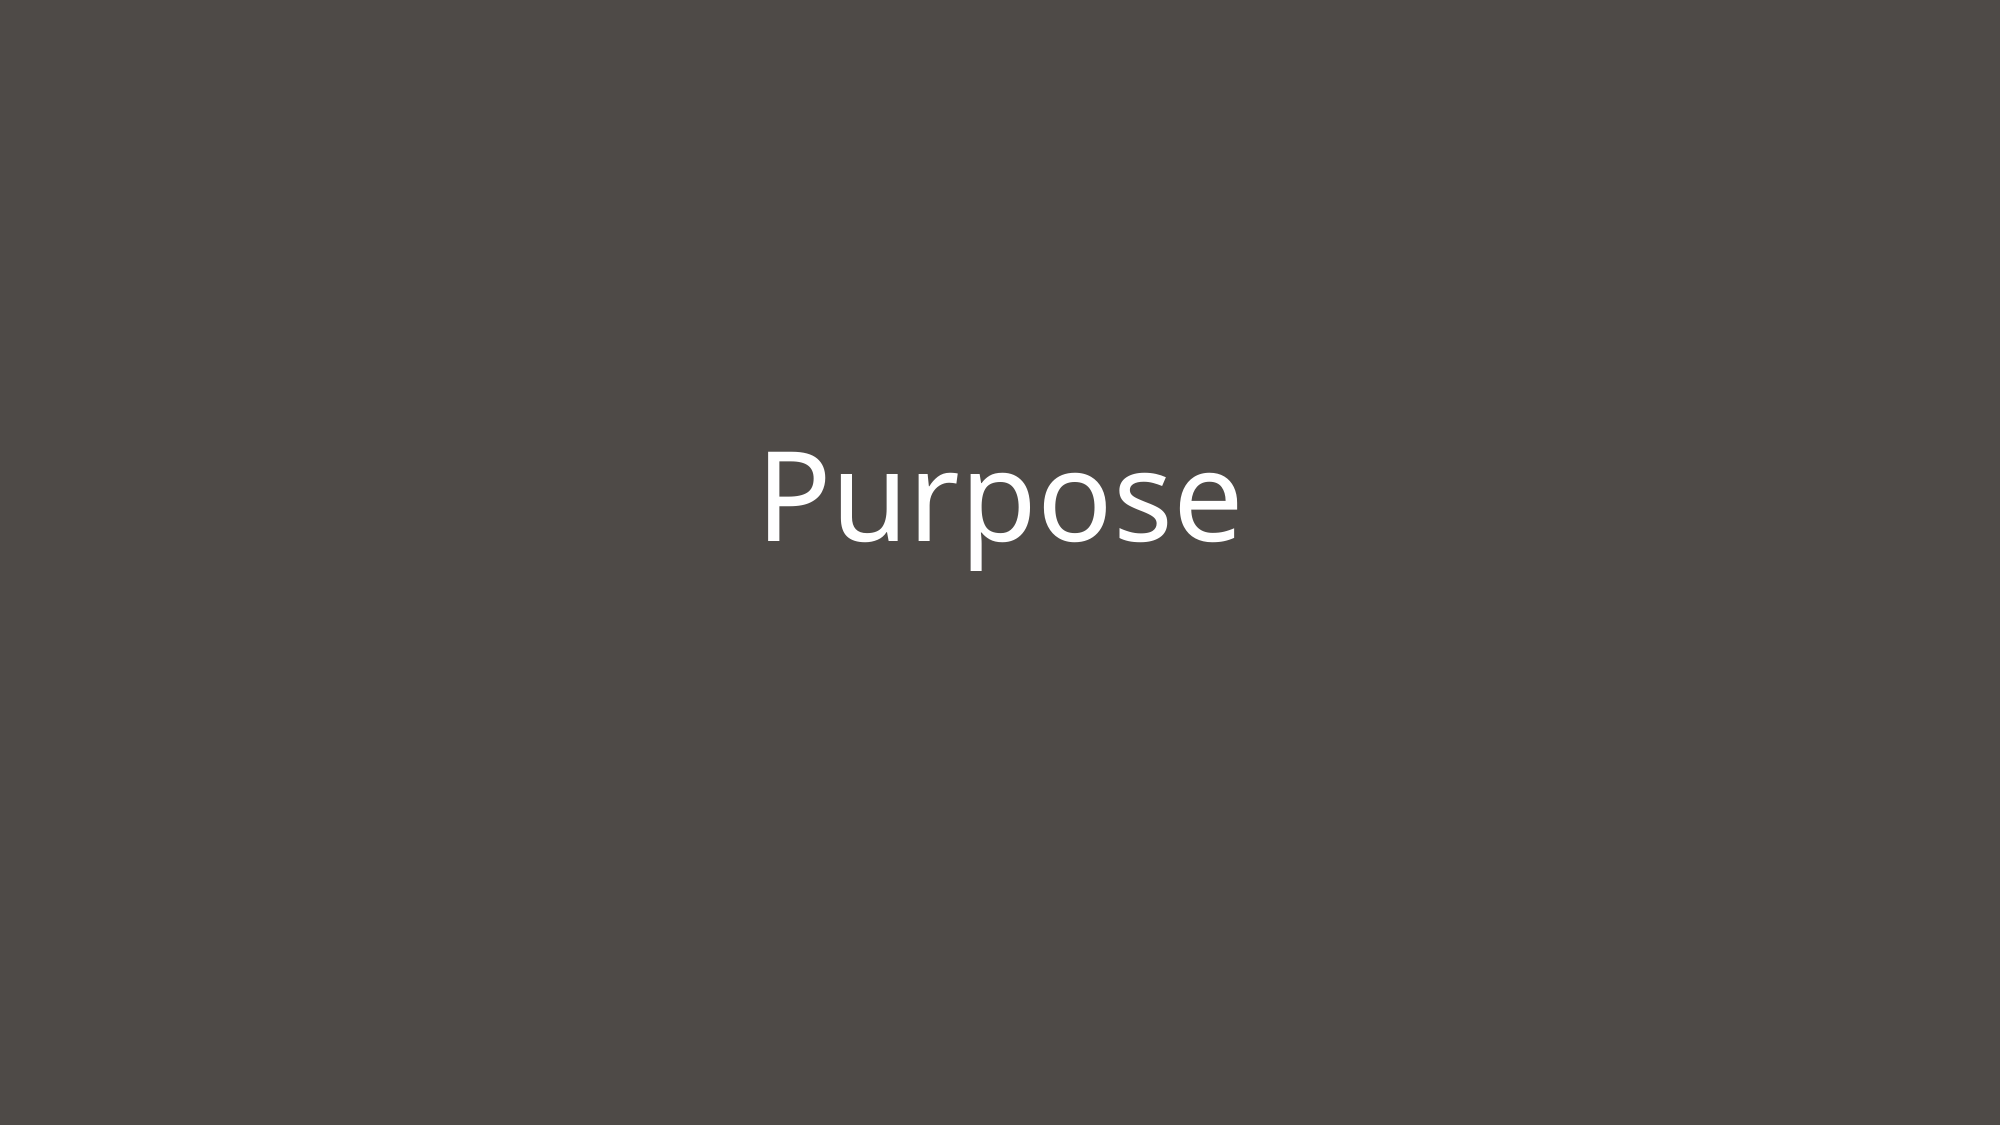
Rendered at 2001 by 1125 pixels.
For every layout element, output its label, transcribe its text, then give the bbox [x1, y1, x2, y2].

title Purpose [249, 184, 1750, 576]
